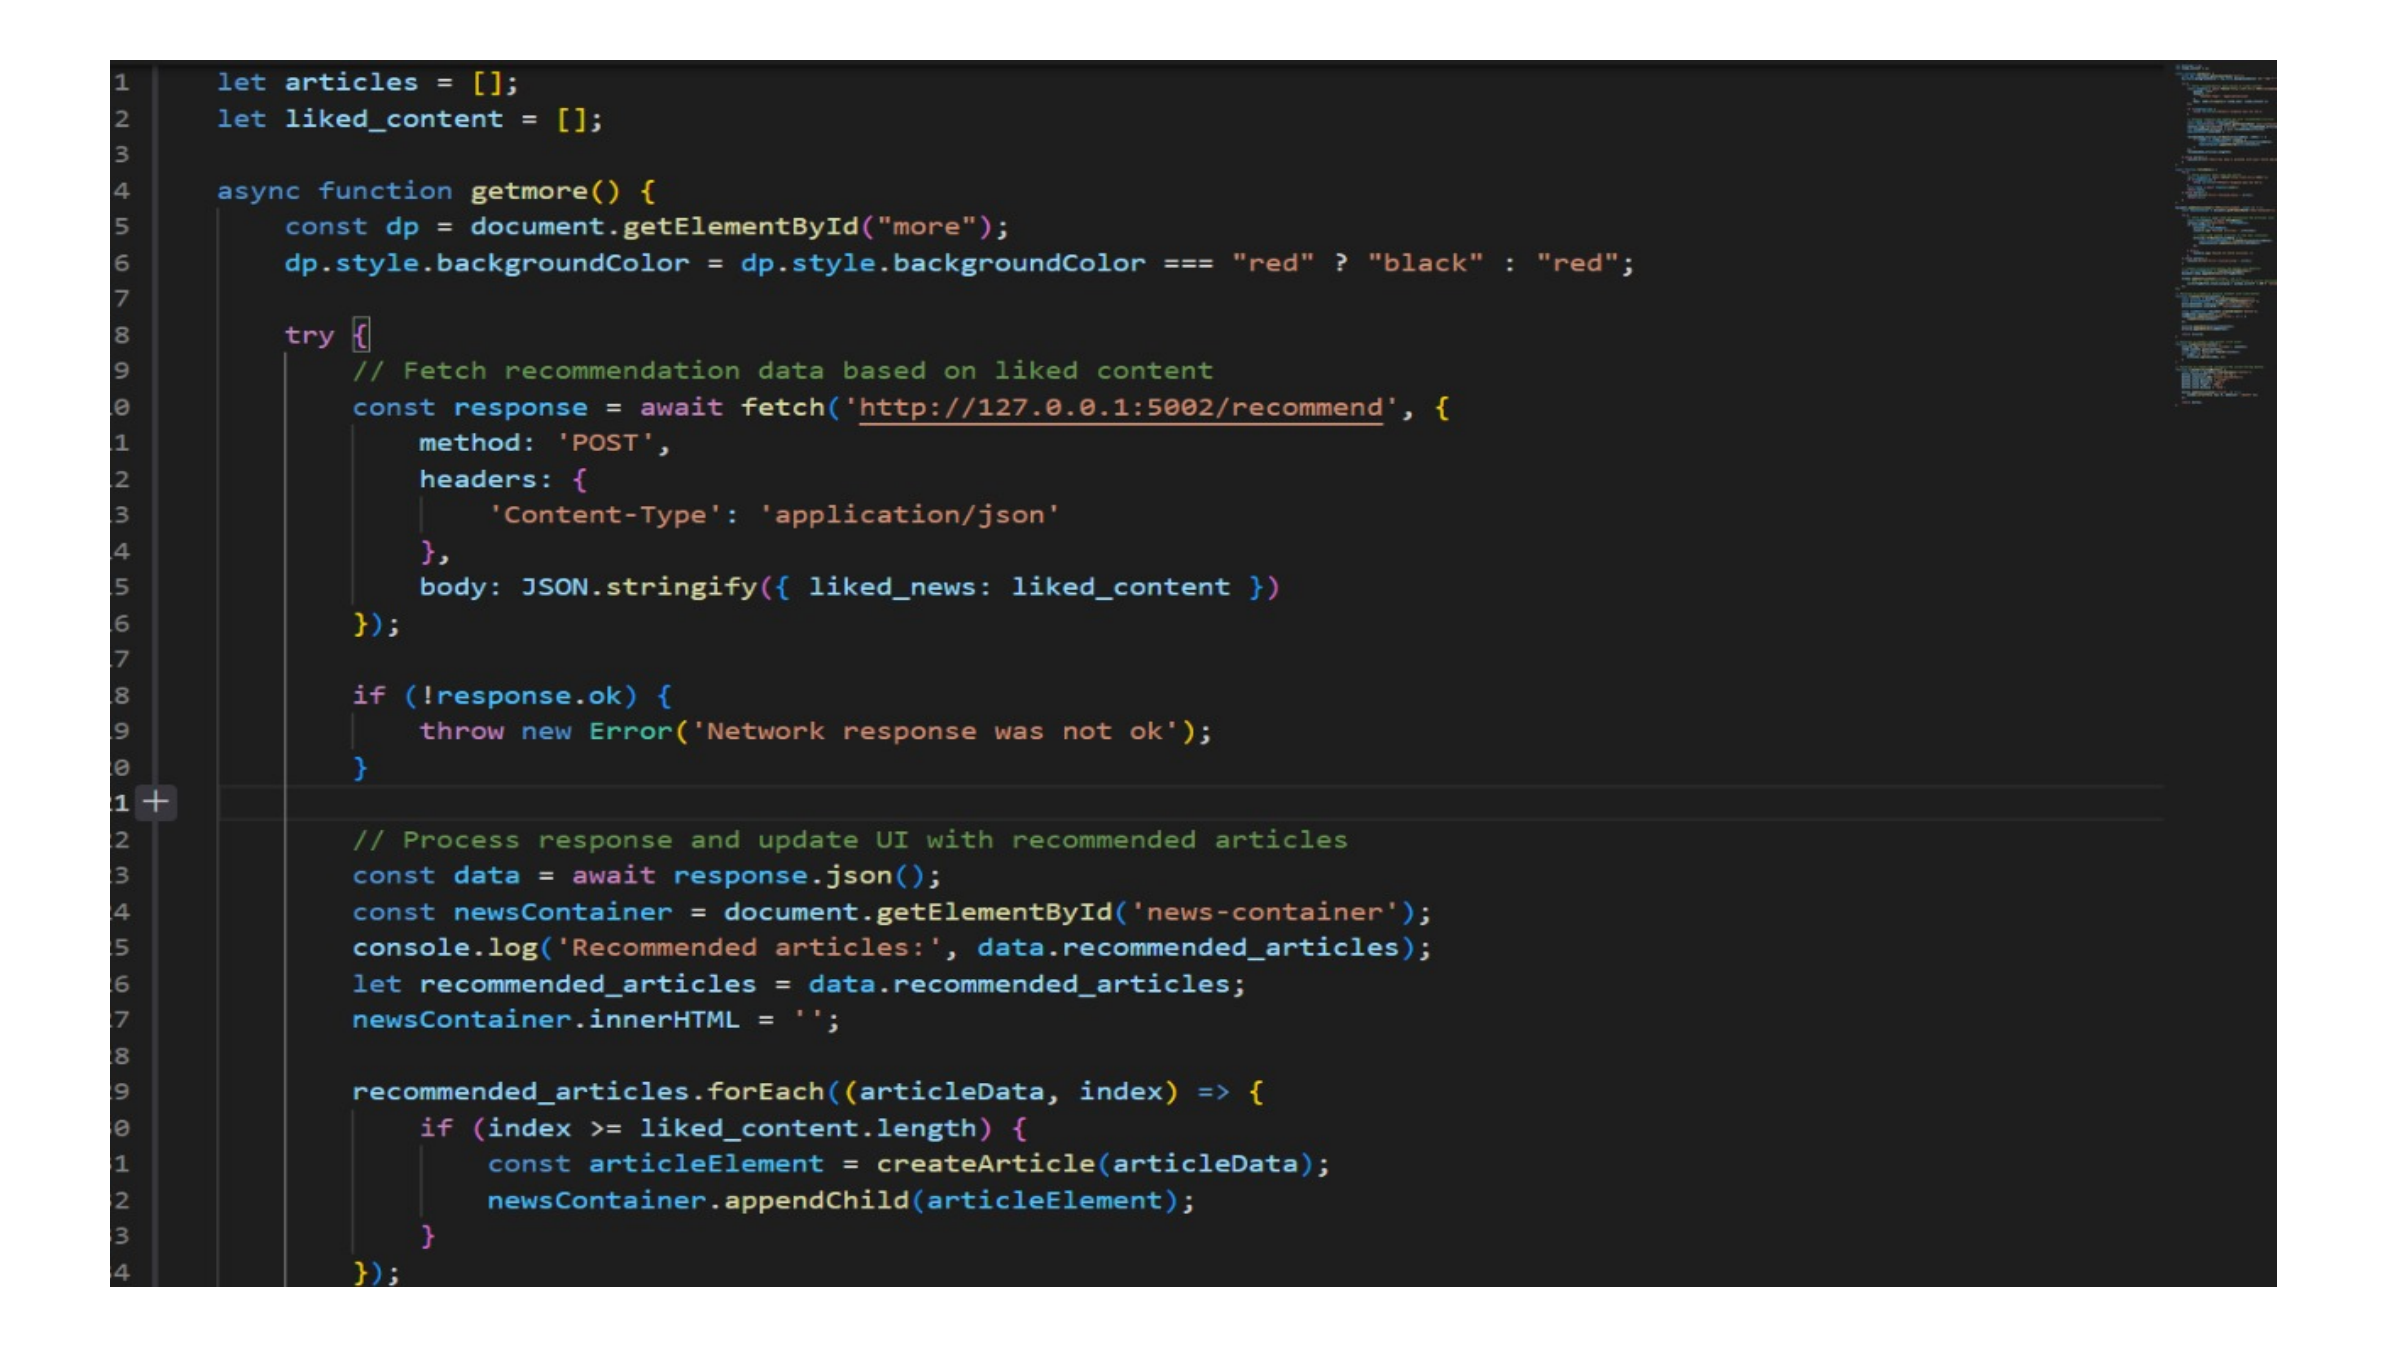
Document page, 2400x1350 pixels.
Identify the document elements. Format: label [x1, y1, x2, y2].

picture [110, 60, 2277, 1287]
